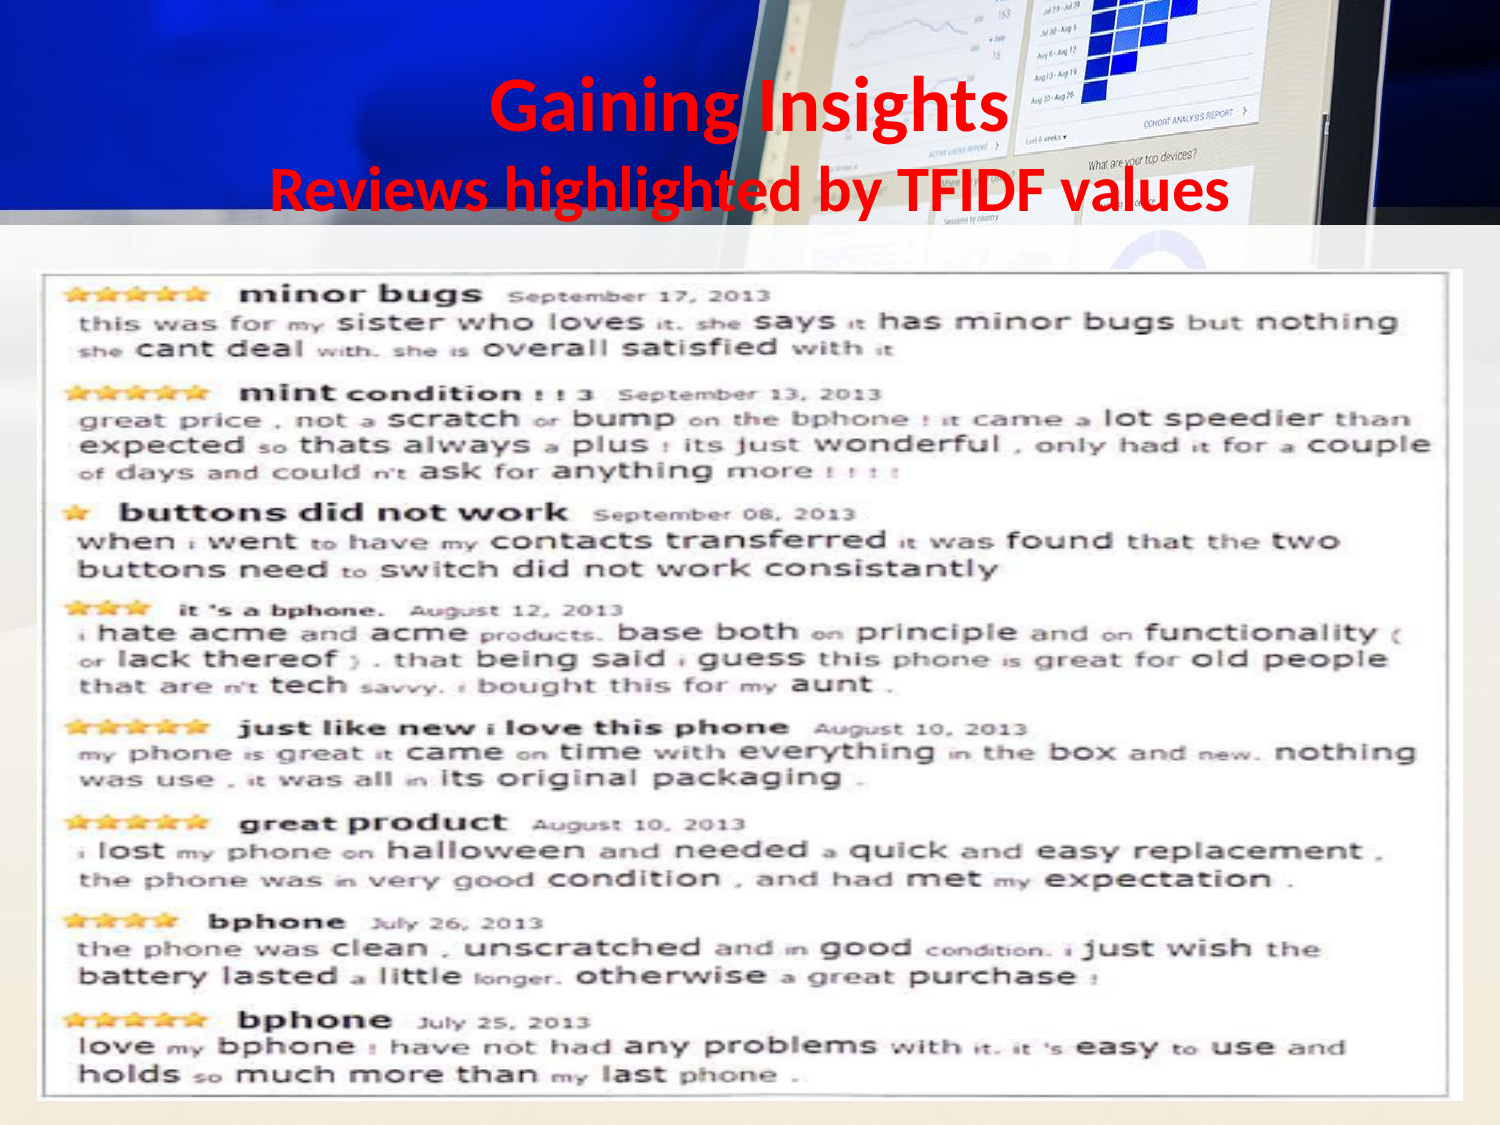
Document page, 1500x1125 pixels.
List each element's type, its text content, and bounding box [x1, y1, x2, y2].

picture [0, 0, 1500, 1125]
title Gaining Insights Reviews highlighted by TFIDF values [75, 45, 1425, 233]
